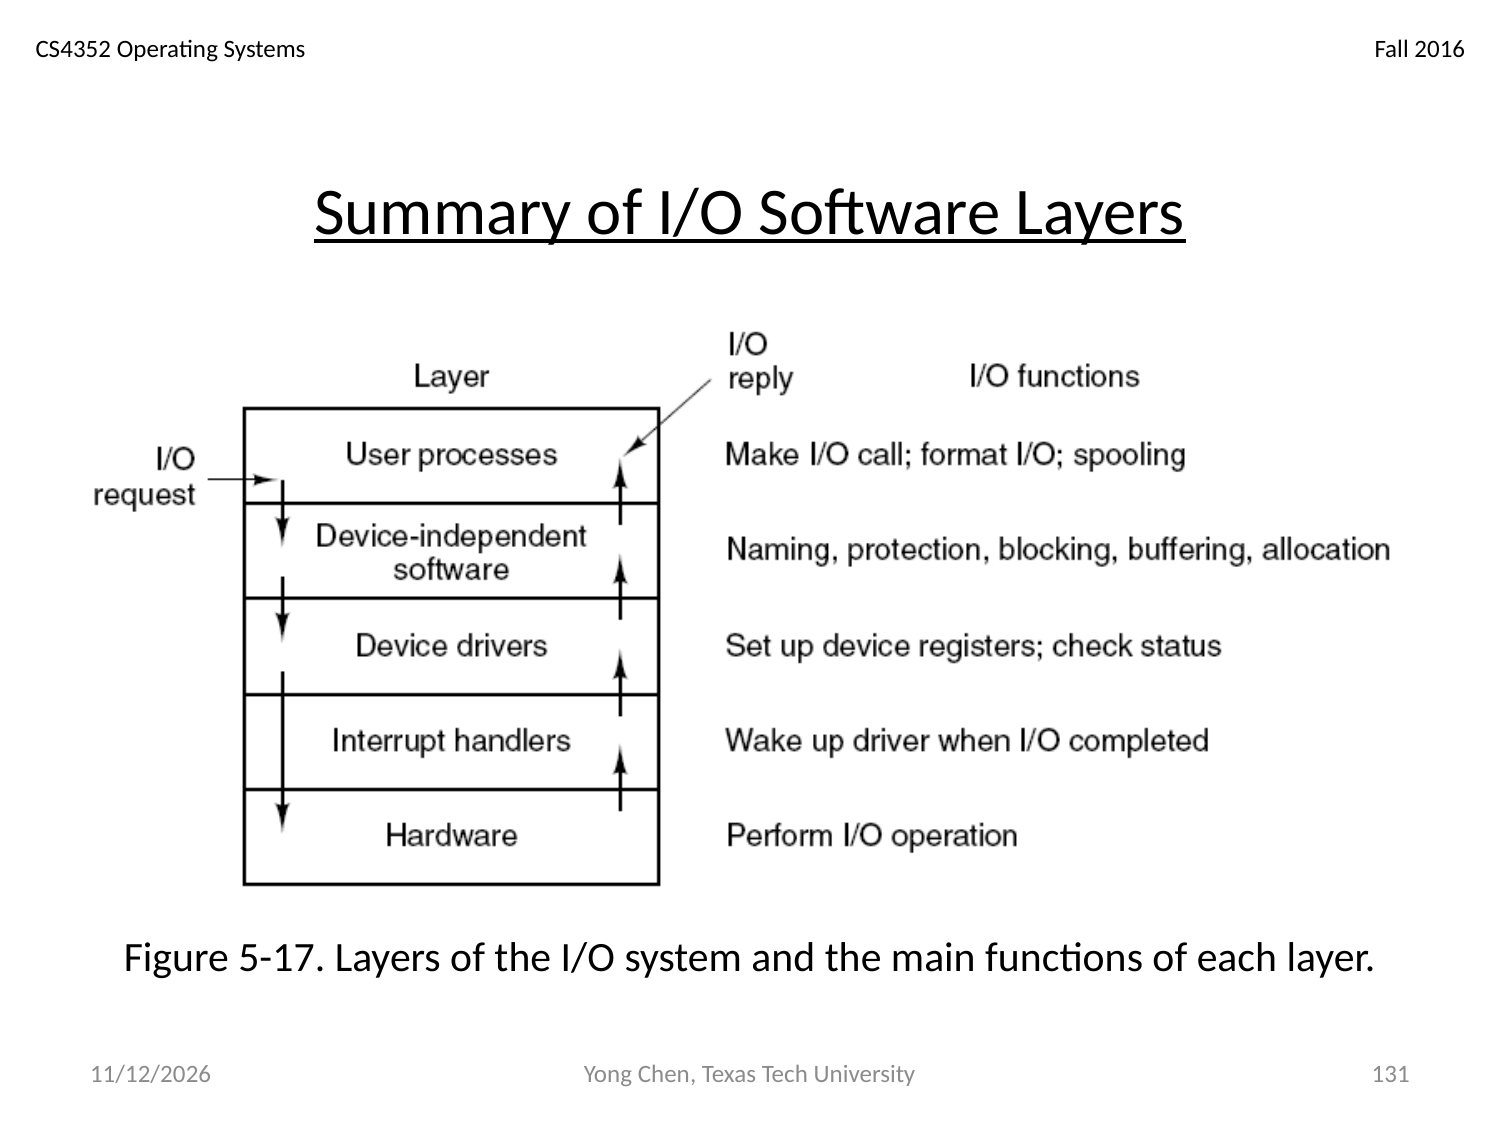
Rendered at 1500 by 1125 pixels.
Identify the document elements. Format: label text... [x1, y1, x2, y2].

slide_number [75, 1060, 425, 1103]
footer Yong Chen, Texas Tech University [512, 1060, 988, 1103]
title Summary of I/O Software Layers [75, 160, 1425, 263]
list Figure 5-17. Layers of the I/O system and the main functions of each layer. [0, 921, 1500, 1060]
picture [74, 308, 1431, 904]
slide_number 131 [1074, 1060, 1425, 1103]
